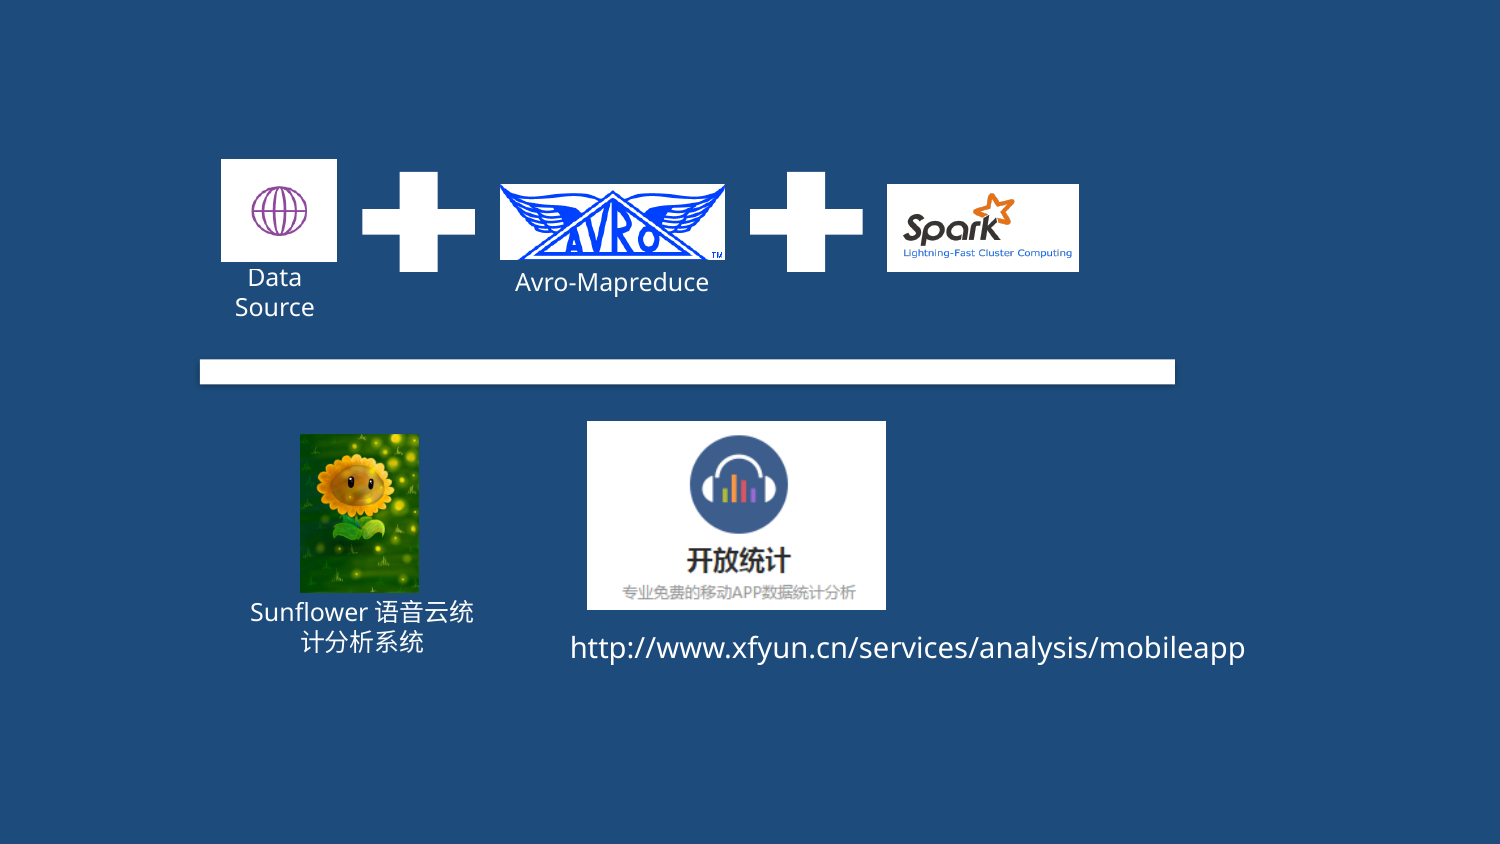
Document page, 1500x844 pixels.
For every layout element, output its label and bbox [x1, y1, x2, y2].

text_box [574, 421, 1242, 673]
text_box [212, 159, 1080, 298]
text_box [249, 434, 476, 658]
text_box [199, 359, 1176, 385]
